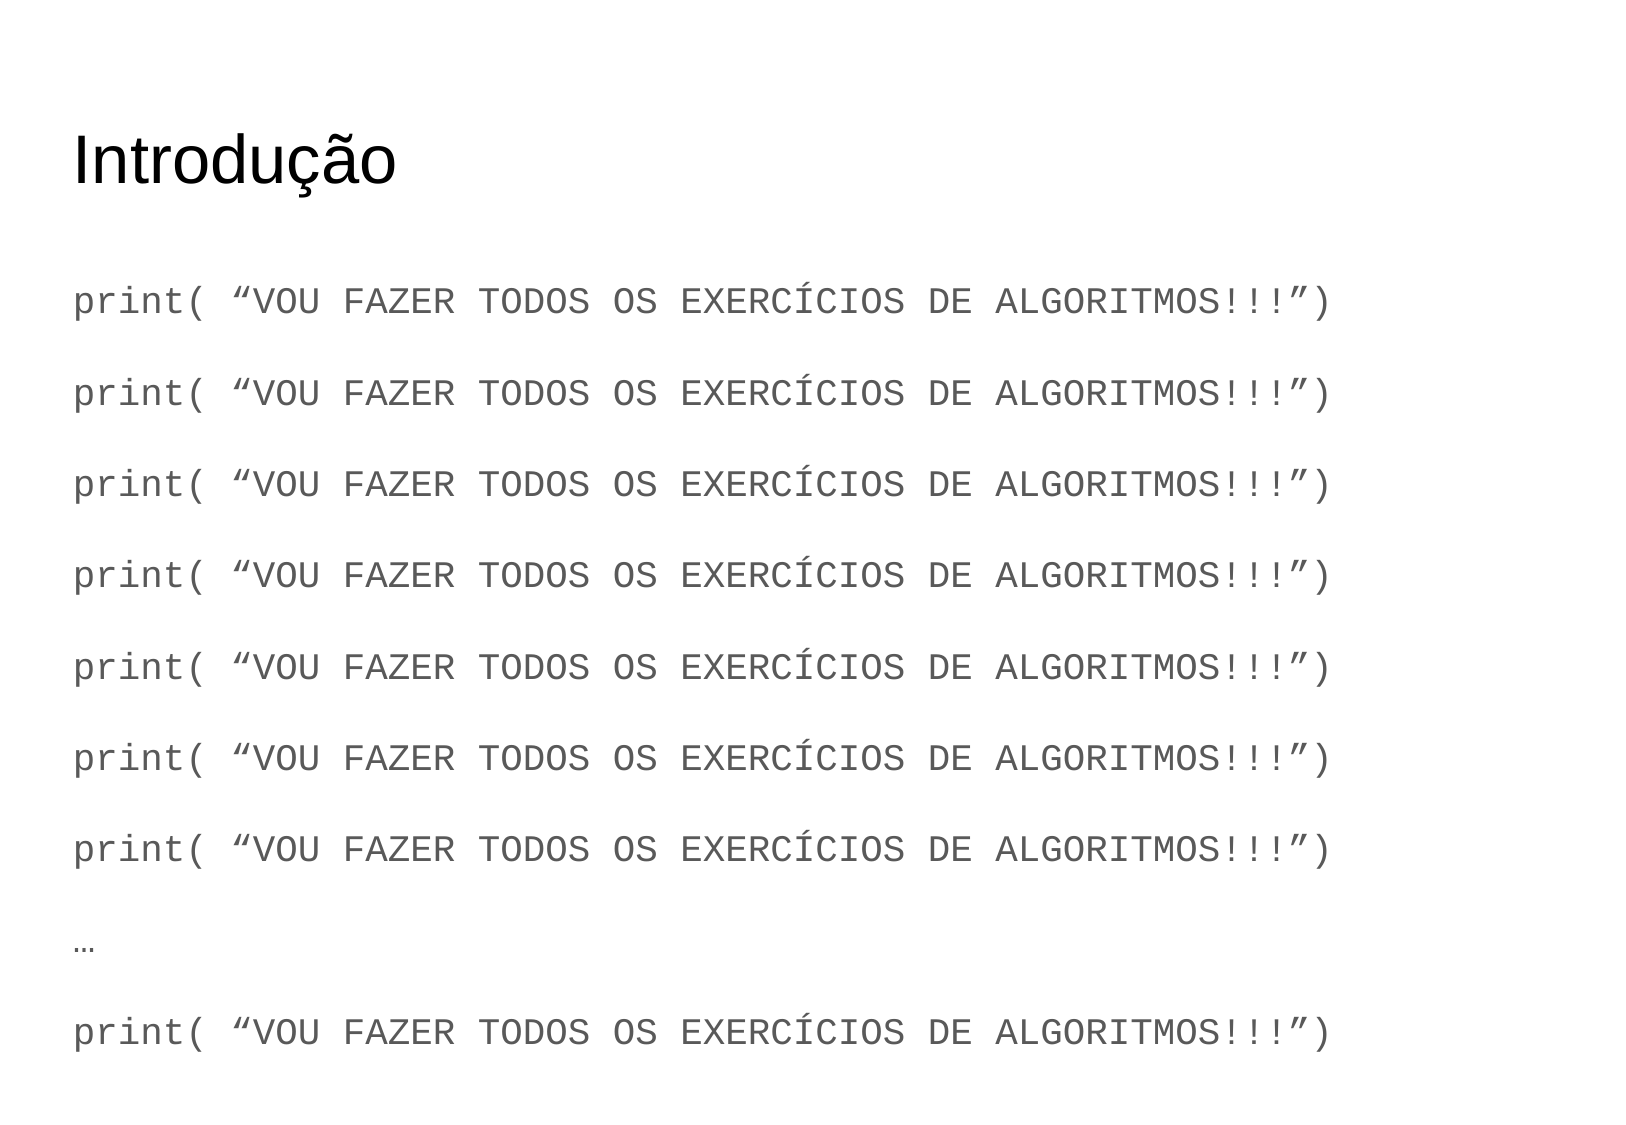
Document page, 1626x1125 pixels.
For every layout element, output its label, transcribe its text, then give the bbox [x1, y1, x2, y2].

list print( “VOU FAZER TODOS OS EXERCÍCIOS DE ALGORITMOS!!!”) print( “VOU FAZER TODOS OS EXERCÍCIOS DE ALGORITMOS!!!”) print( “VOU FAZER TODOS OS EXERCÍCIOS DE ALGORITMOS!!!”) print( “VOU FAZER TODOS OS EXERCÍCIOS DE ALGORITMOS!!!”) print( “VOU FAZER TODOS OS EXERCÍCIOS DE ALGORITMOS!!!”) print( “VOU FAZER TODOS OS EXERCÍCIOS DE ALGORITMOS!!!”) print( “VOU FAZER TODOS OS EXERCÍCIOS DE ALGORITMOS!!!”) … print( “VOU FAZER TODOS OS EXERCÍCIOS DE ALGORITMOS!!!”) [55, 252, 1570, 1000]
title Introdução [55, 97, 1570, 223]
